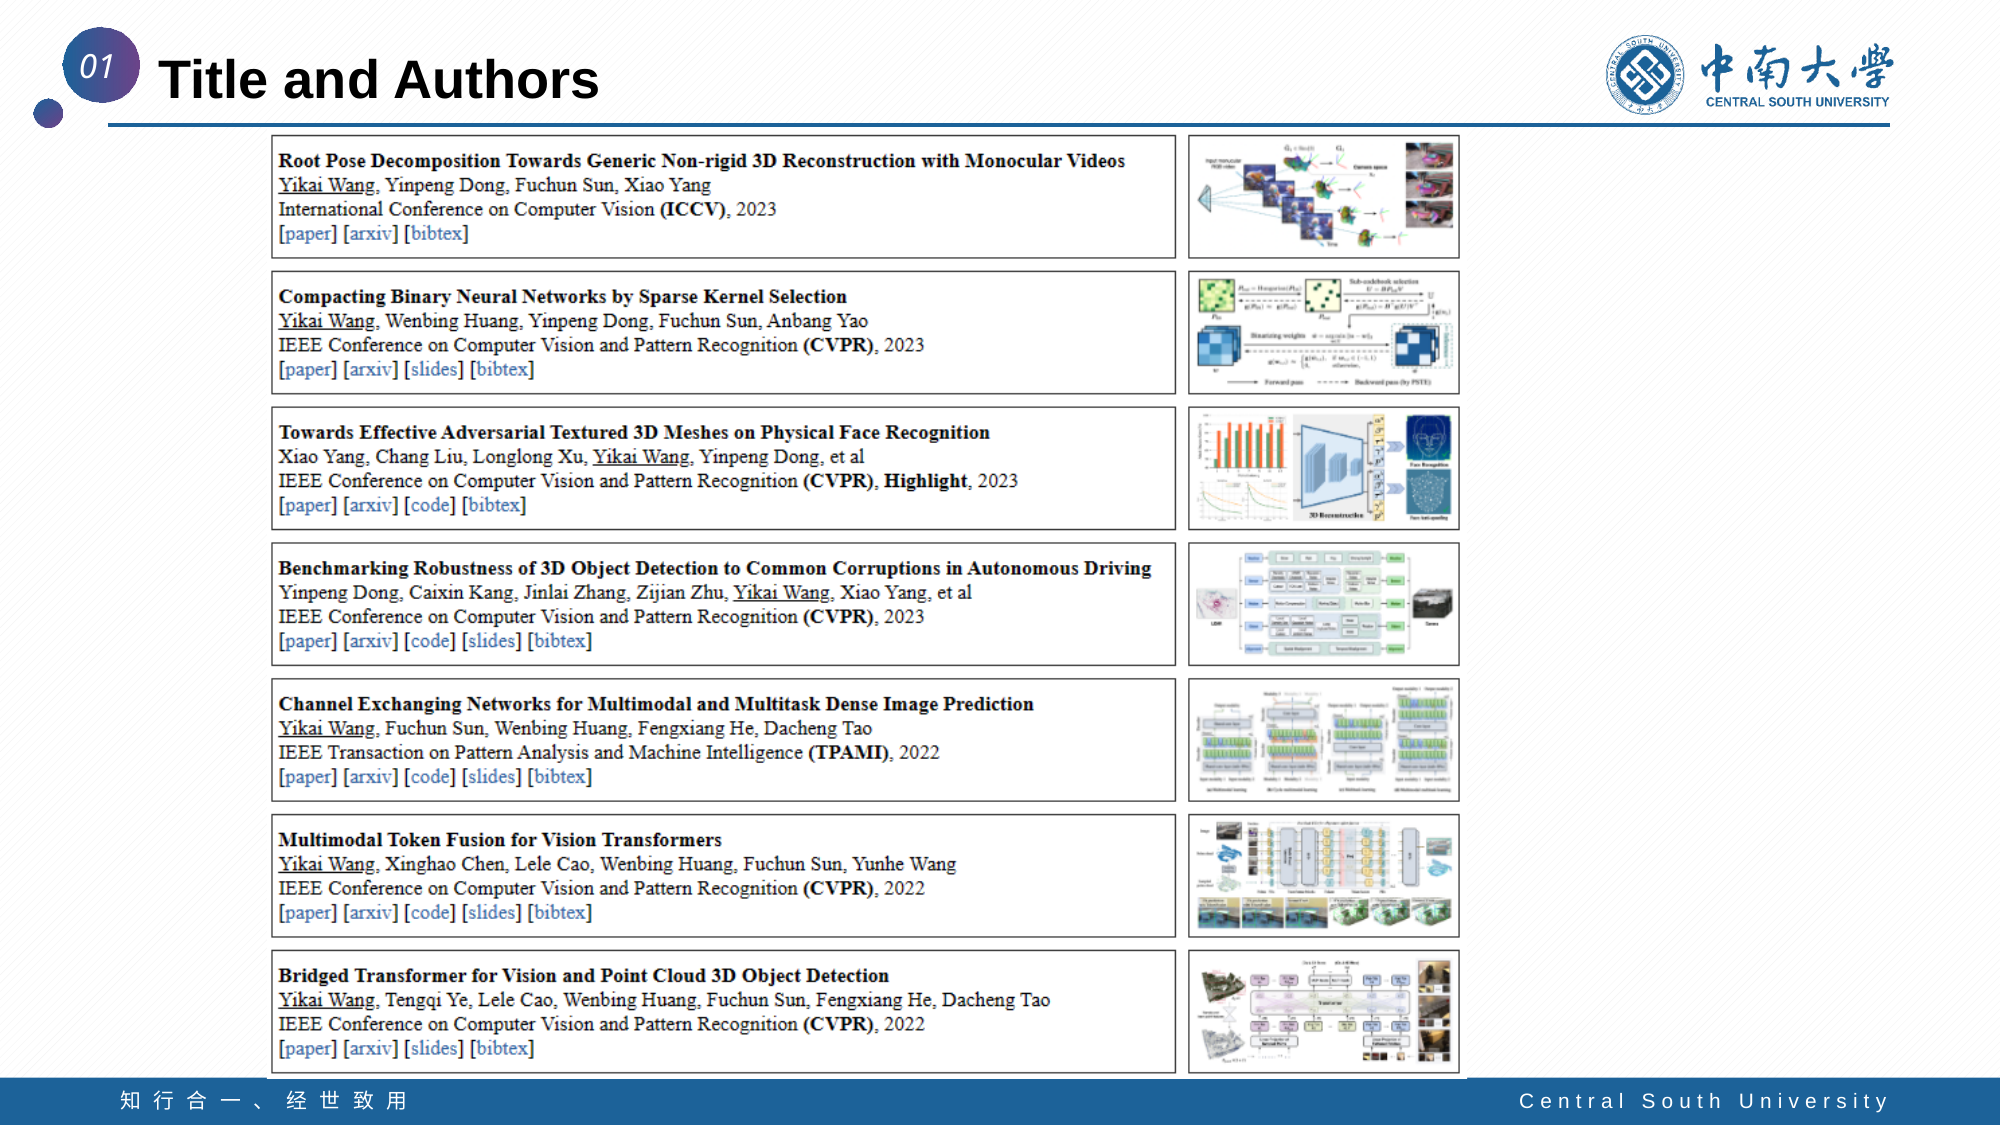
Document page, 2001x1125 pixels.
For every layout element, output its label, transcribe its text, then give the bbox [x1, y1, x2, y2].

text_box 知行合一、经世致用 [105, 1080, 423, 1120]
picture [266, 127, 1468, 1079]
text_box Title and Authors [158, 0, 1050, 118]
picture [1595, 28, 1907, 121]
text_box [0, 1077, 2000, 1125]
text_box Central South University [1504, 1080, 1902, 1120]
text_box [33, 26, 153, 128]
